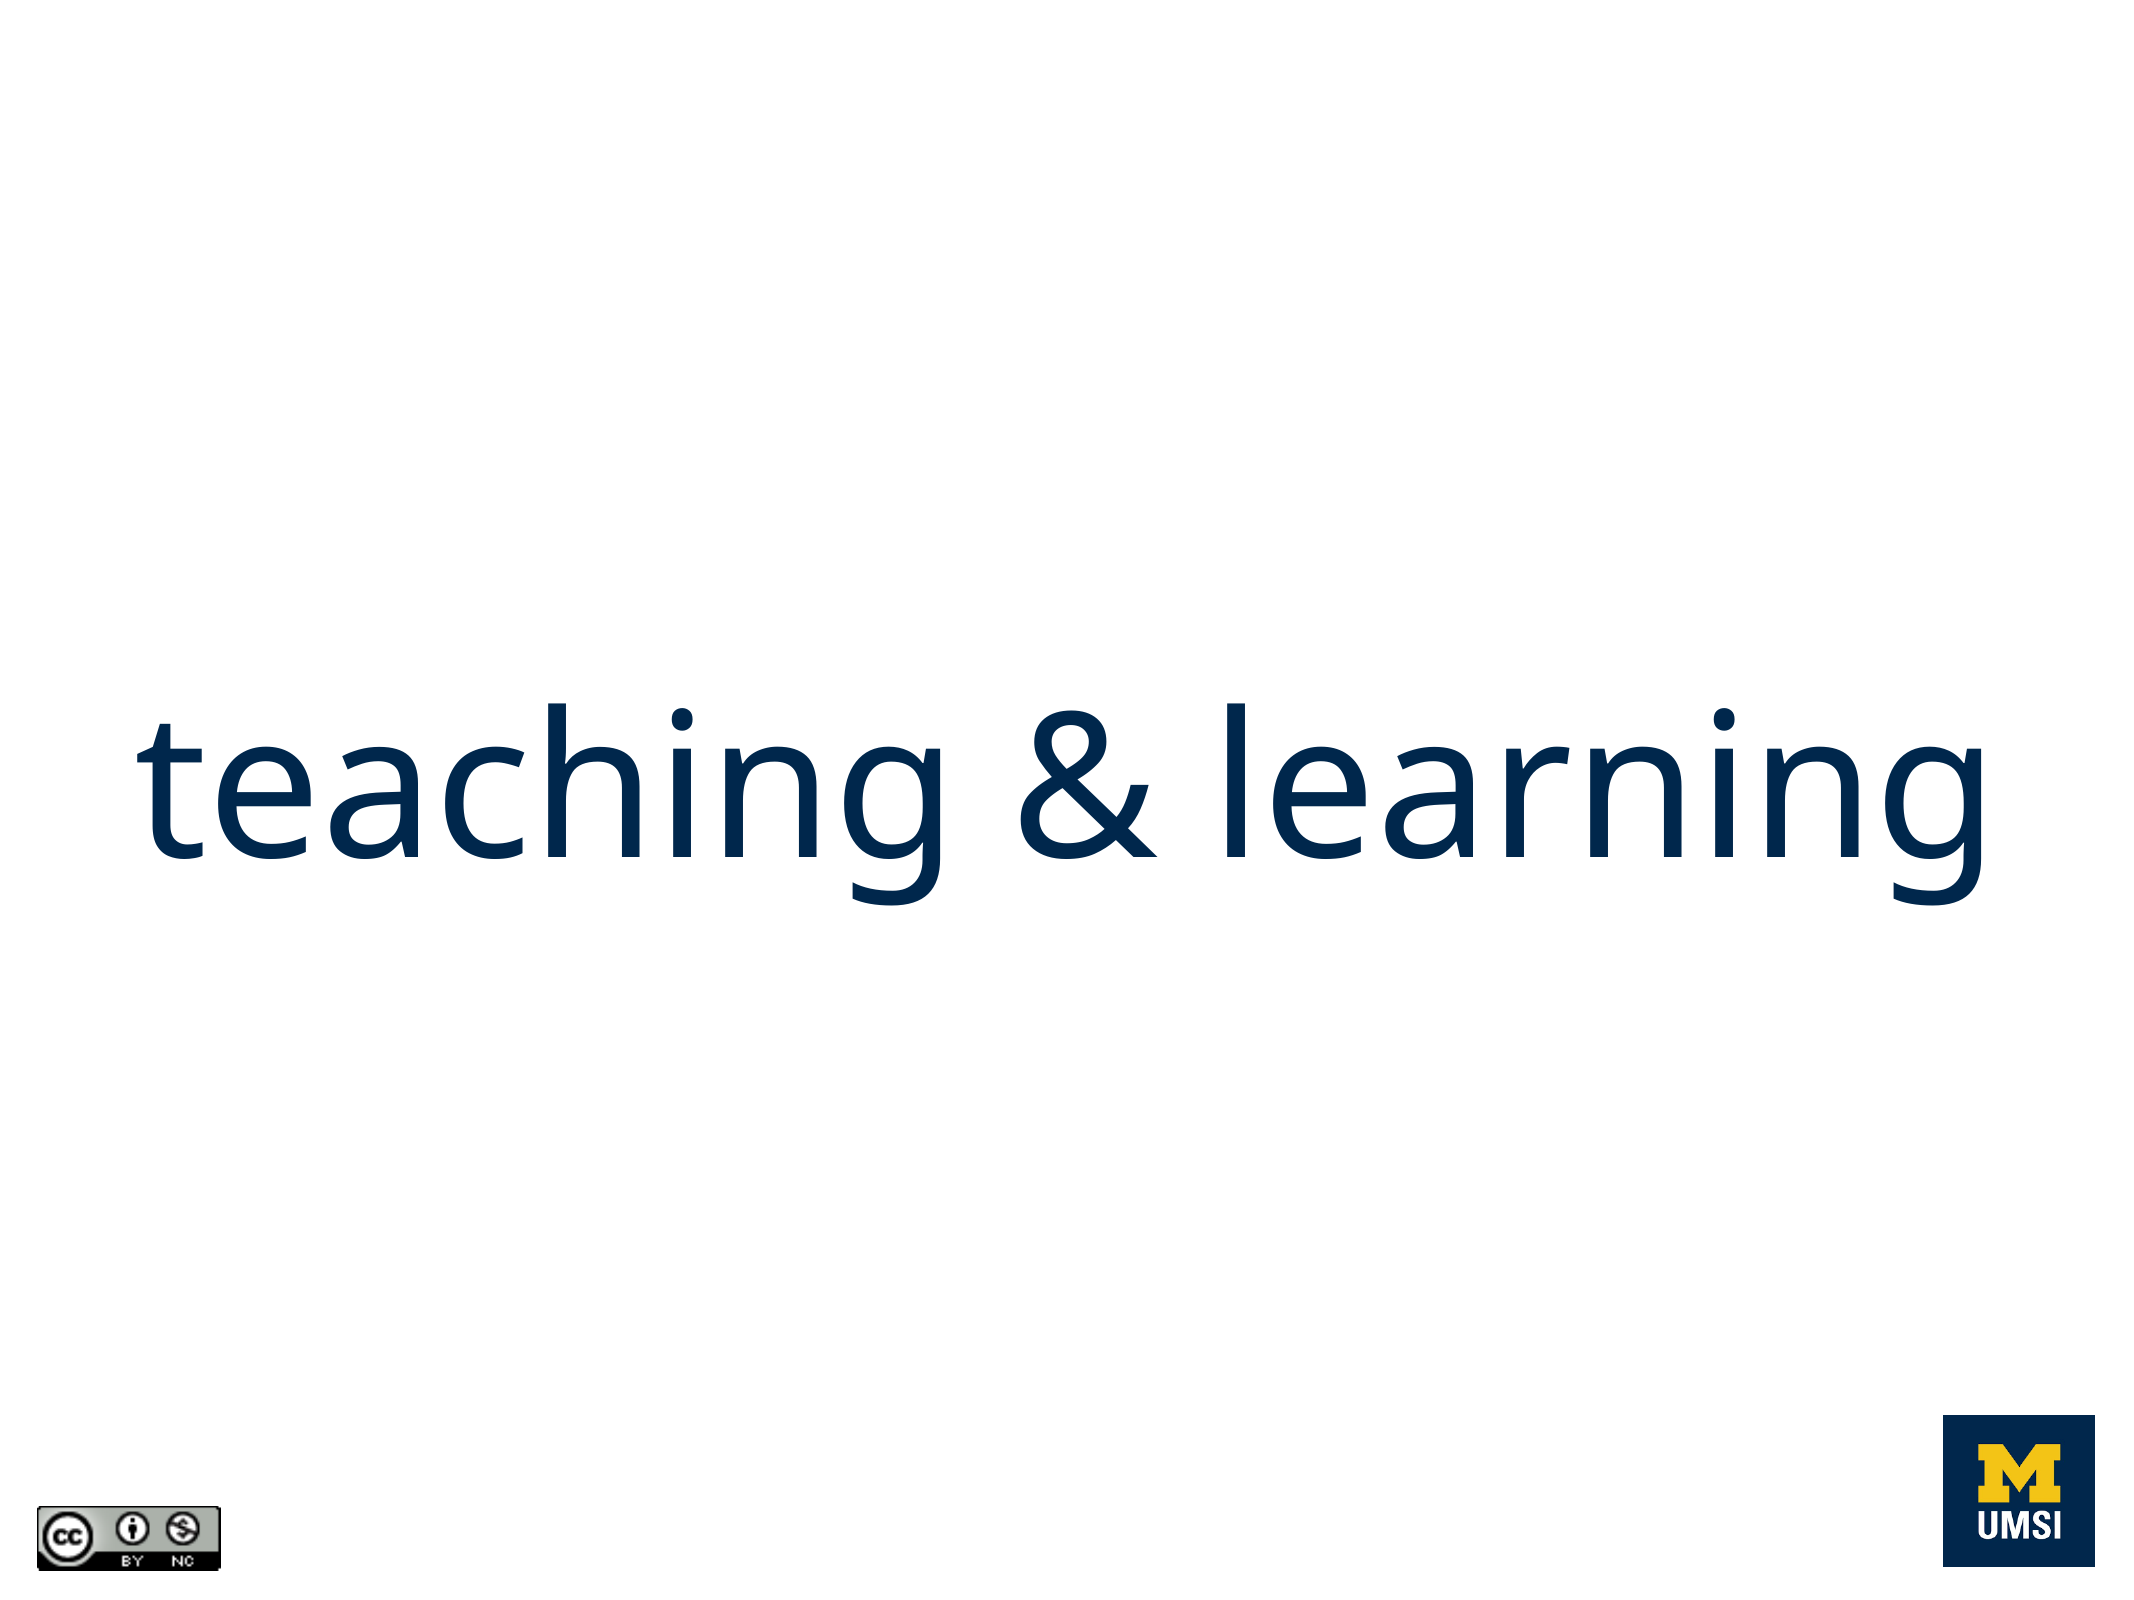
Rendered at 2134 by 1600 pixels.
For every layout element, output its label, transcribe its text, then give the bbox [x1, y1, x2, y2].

title teaching & learning [37, 651, 2096, 903]
picture [1943, 1415, 2095, 1567]
picture [37, 1506, 221, 1571]
